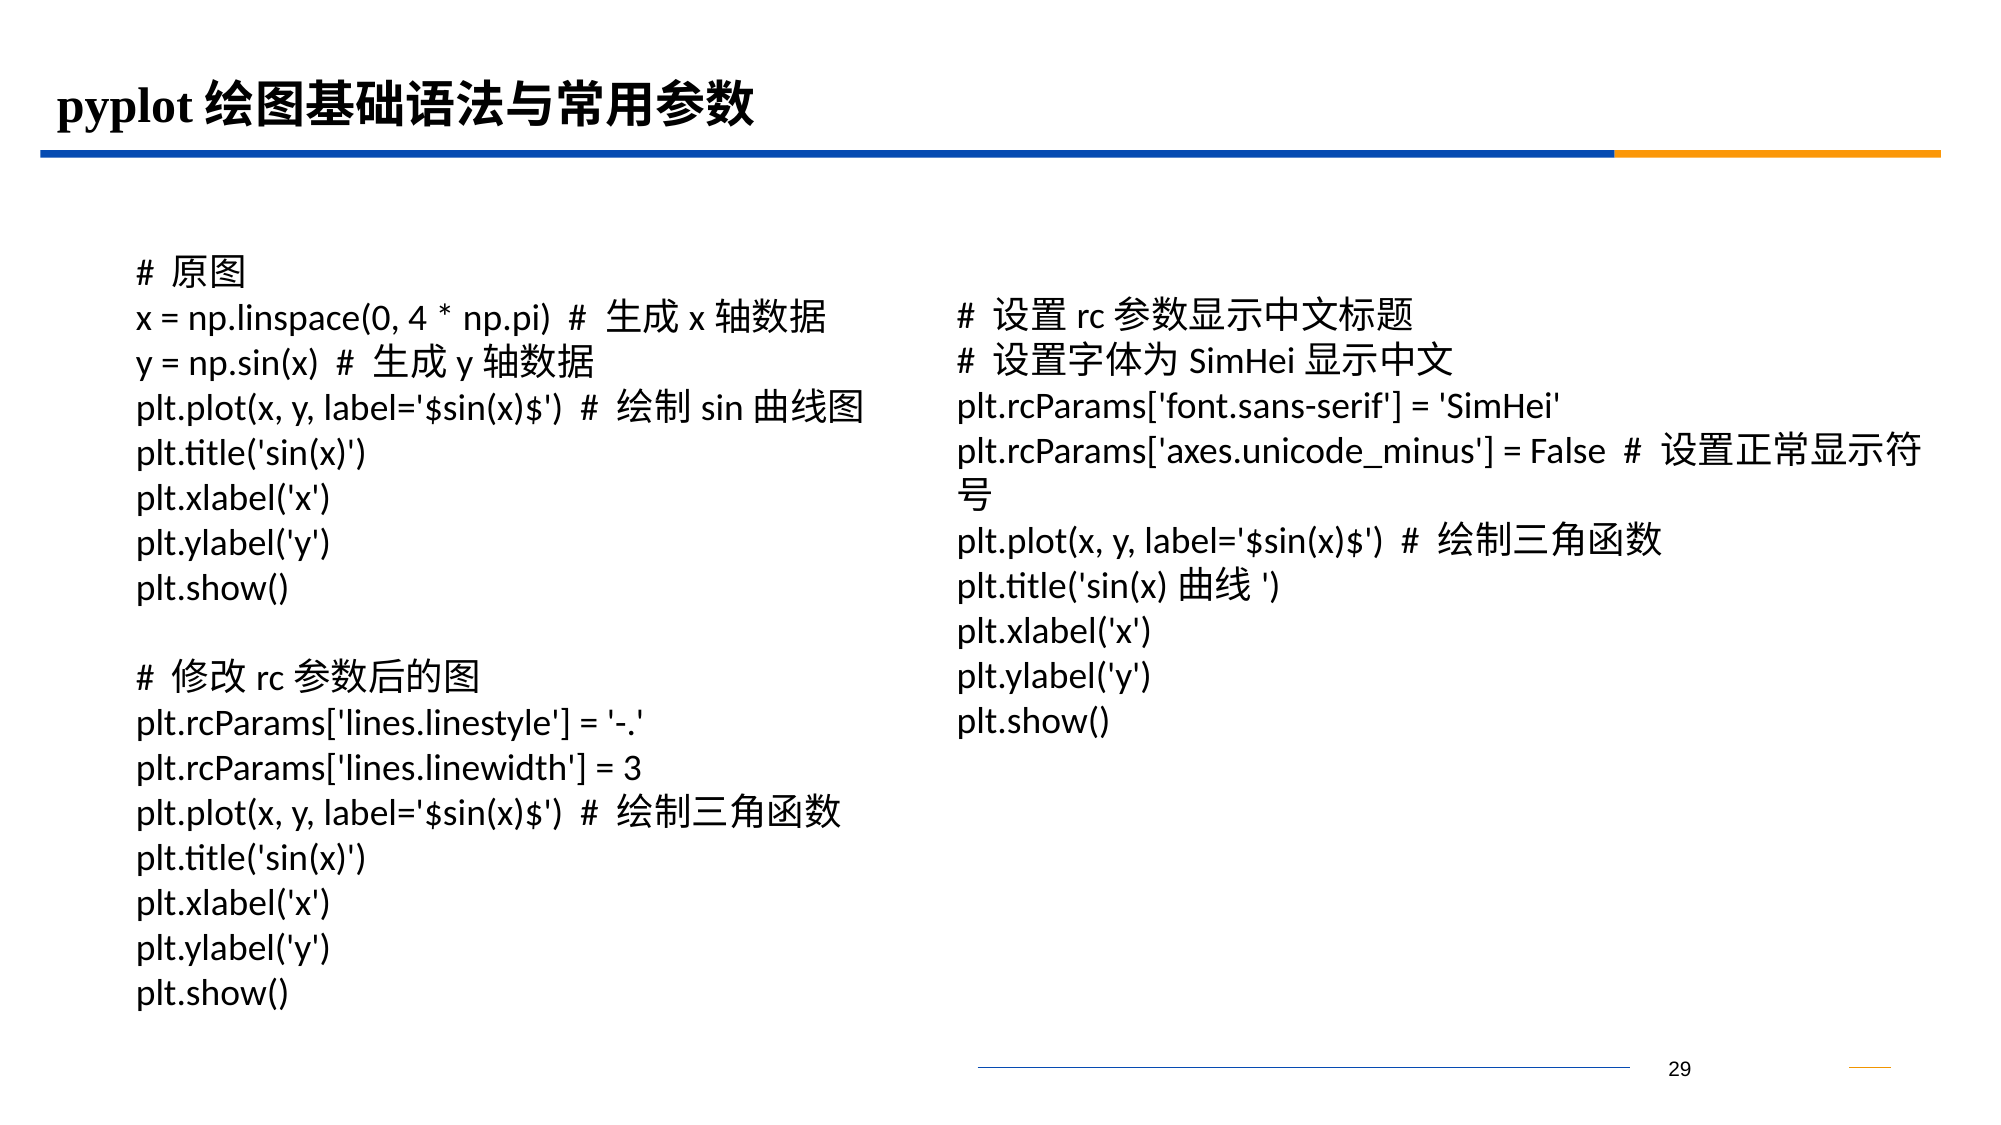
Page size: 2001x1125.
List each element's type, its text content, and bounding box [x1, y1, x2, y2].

text_box # 设置rc参数显示中文标题 # 设置字体为SimHei显示中文 plt.rcParams['font.sans-serif'] = 'SimHei' plt.rcParams['axes.unicode_minus'] = False # 设置正常显示符号 plt.plot(x, y, label='$sin(x)$') # 绘制三角函数 plt.title('sin(x)曲线') plt.xlabel('x') plt.ylabel('y') plt.show() [941, 193, 1942, 749]
text_box # 原图 x = np.linspace(0, 4 * np.pi) # 生成x轴数据 y = np.sin(x) # 生成y轴数据 plt.plot(x, y, label='$sin(x)$') # 绘制sin曲线图 plt.title('sin(x)') plt.xlabel('x') plt.ylabel('y') plt.show() # 修改rc参数后的图 plt.rcParams['lines.linestyle'] = '-.' plt.rcParams['lines.linewidth'] = 3 plt.plot(x, y, label='$sin(x)$') # 绘制三角函数 plt.title('sin(x)') plt.xlabel('x') plt.ylabel('y') plt.show() [121, 195, 1121, 1021]
title pyplot绘图基础语法与常用参数 [41, 58, 1842, 146]
